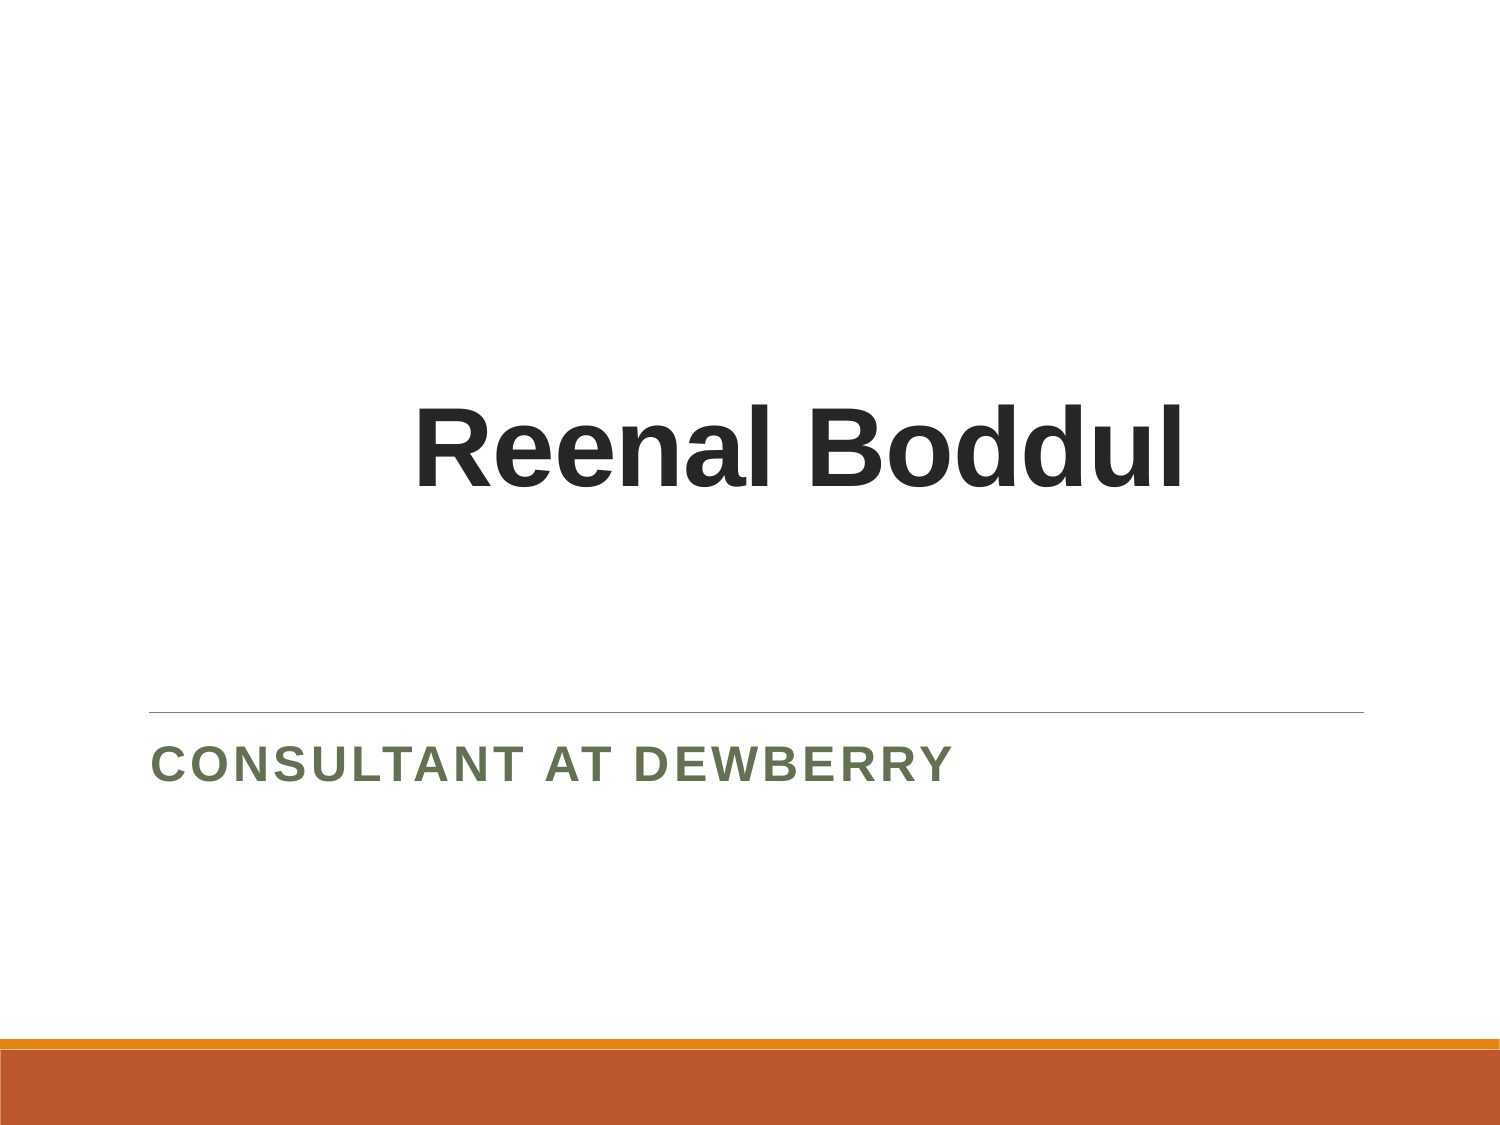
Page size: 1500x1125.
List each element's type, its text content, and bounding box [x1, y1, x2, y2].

subtitle Consultant at Dewberry [135, 730, 1373, 919]
title Reenal Boddul [150, 125, 1450, 517]
